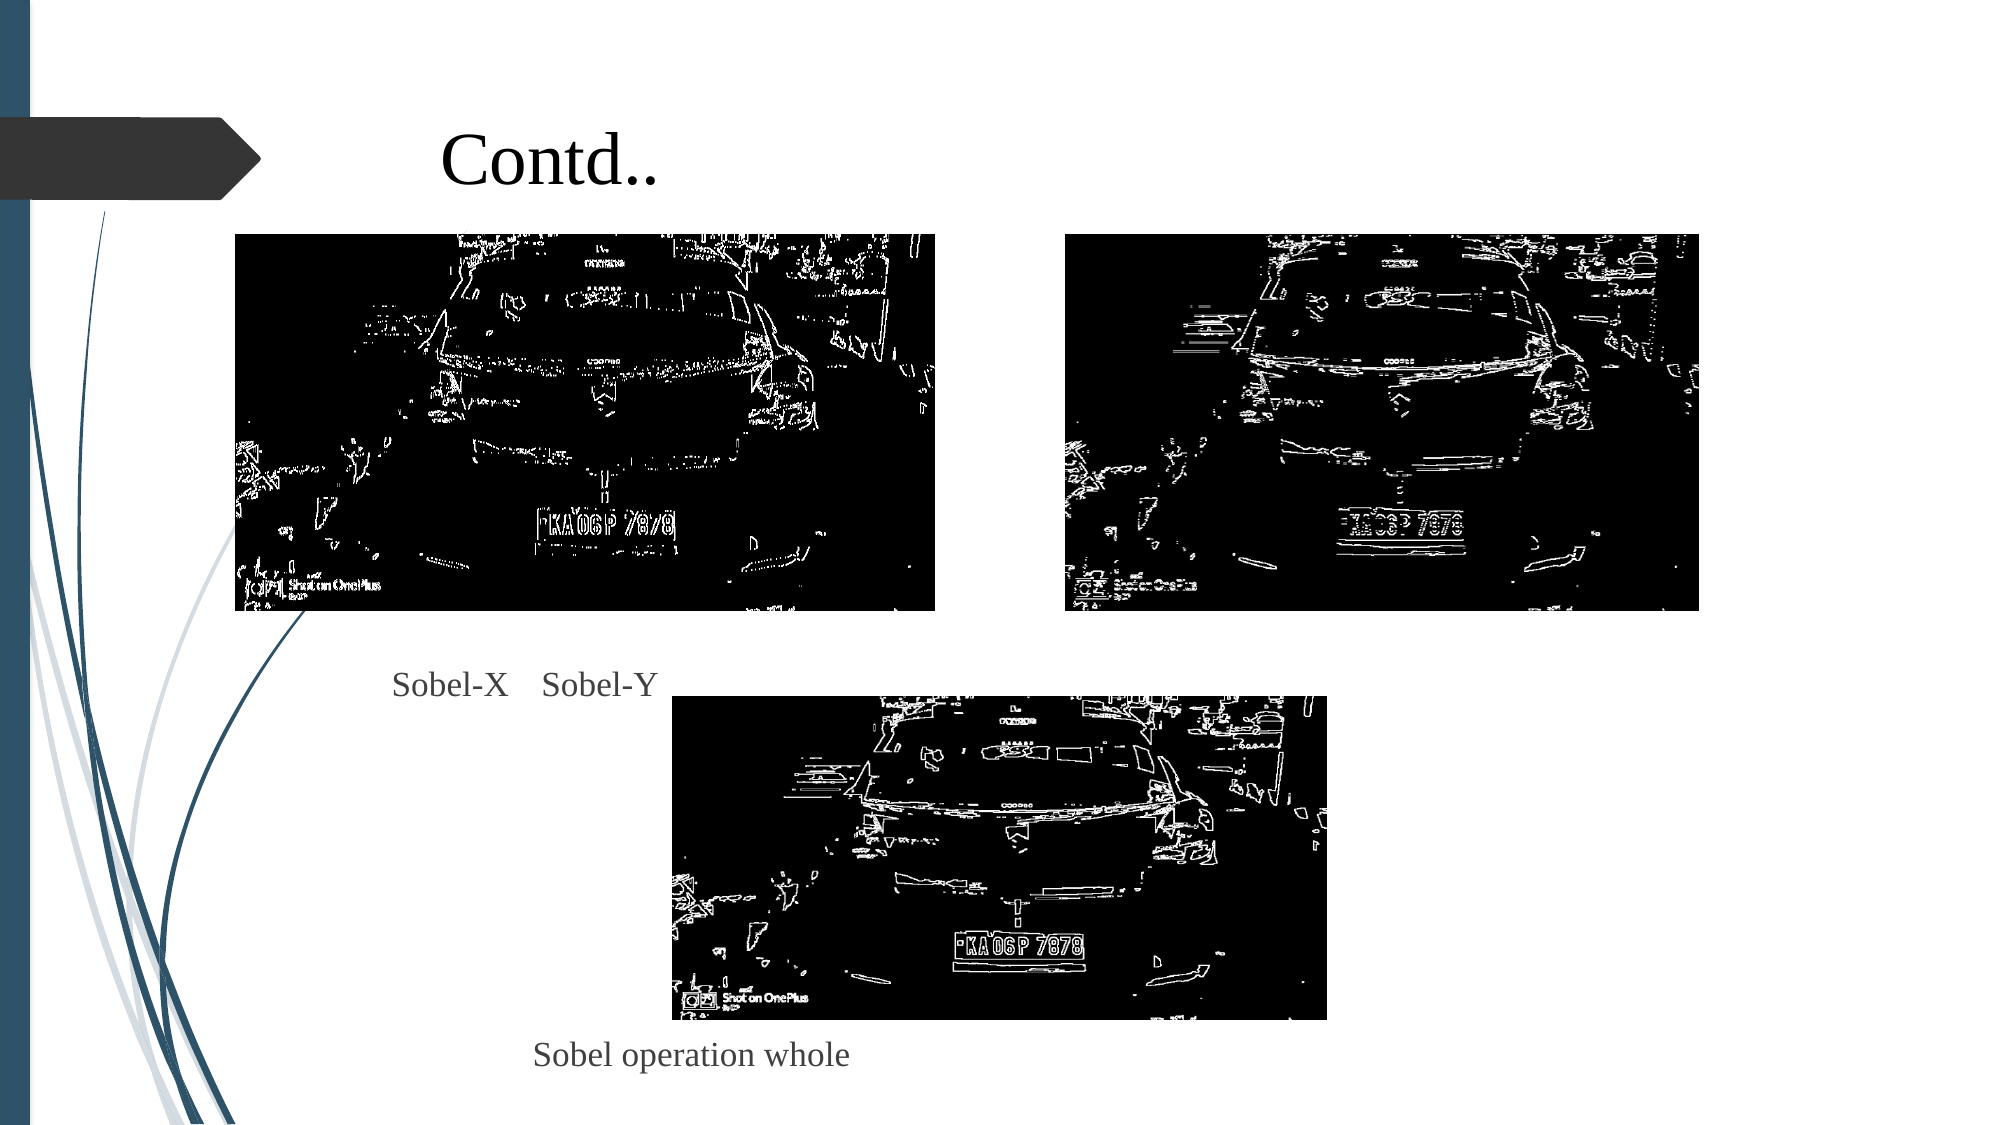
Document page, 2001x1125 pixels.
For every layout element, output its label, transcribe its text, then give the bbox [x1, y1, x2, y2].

text_box Contd.. [425, 102, 1888, 221]
picture [672, 696, 1328, 1021]
picture [1065, 234, 1699, 611]
picture [235, 234, 935, 611]
text_box Sobel-X Sobel-Y Sobel operation whole [235, 221, 1888, 1096]
